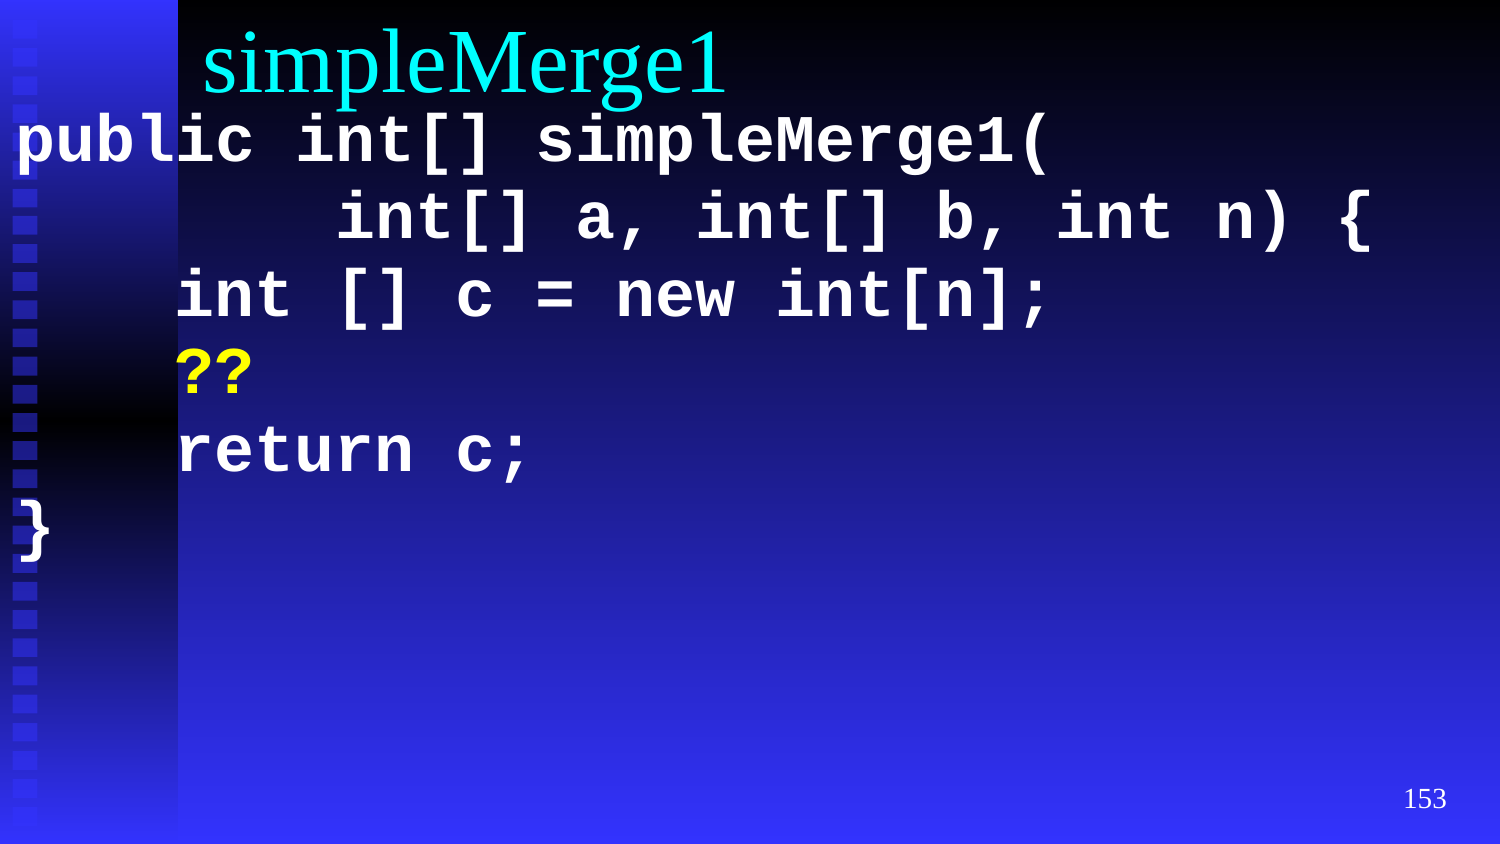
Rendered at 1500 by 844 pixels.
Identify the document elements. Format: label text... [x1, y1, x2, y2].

text_box ‹#› [1149, 768, 1463, 826]
list public int[] simpleMerge1( int[] a, int[] b, int n) { int [] c = new int[n]; ?? return c; } [0, 103, 1467, 746]
title simpleMerge1 [187, 0, 1463, 103]
